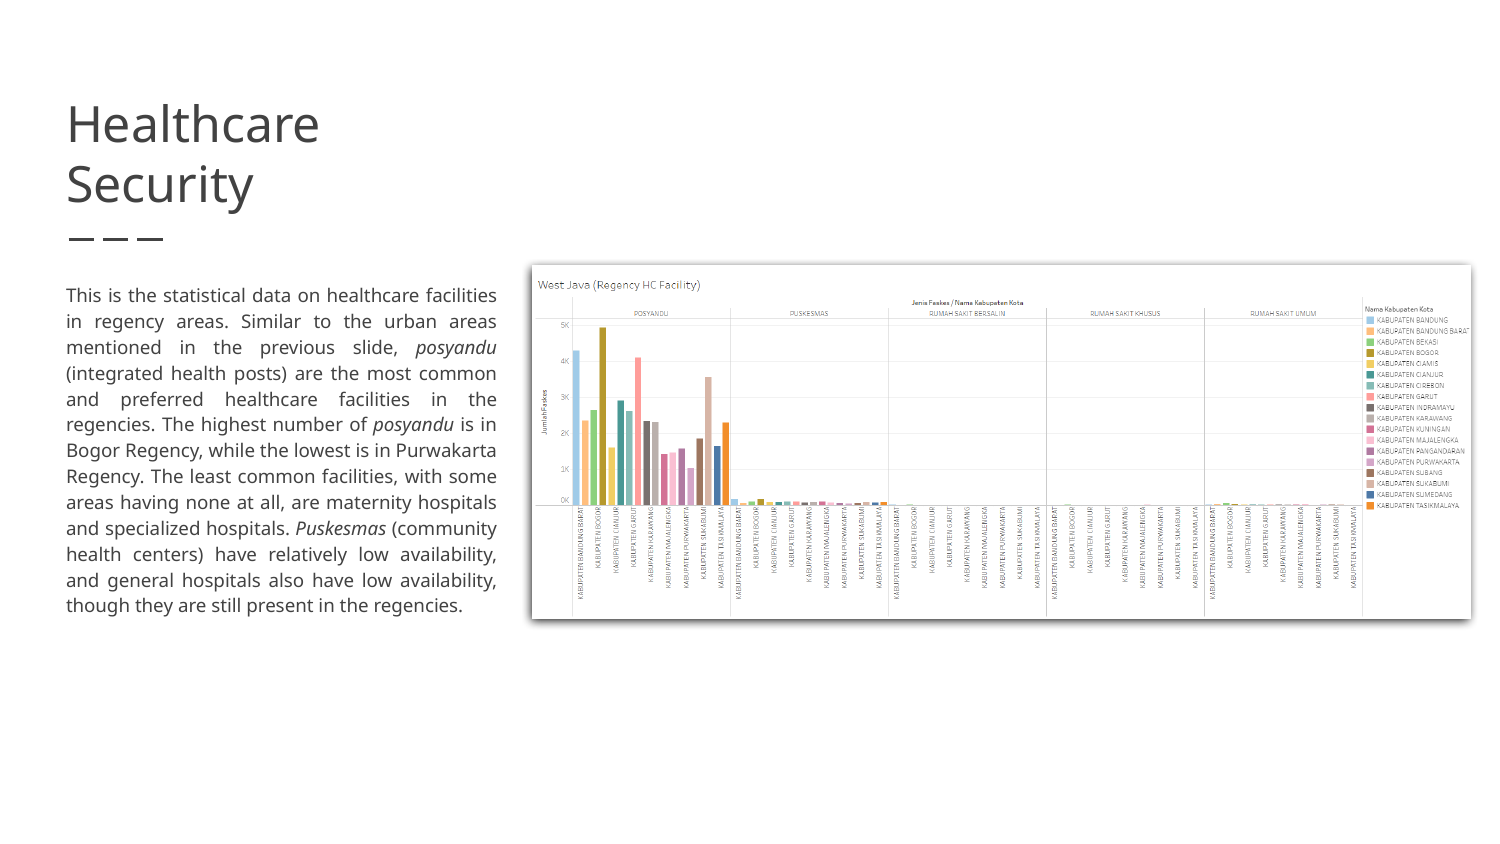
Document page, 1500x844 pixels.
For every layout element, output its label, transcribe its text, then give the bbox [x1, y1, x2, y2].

title Healthcare Security [51, 103, 512, 228]
picture [532, 265, 1471, 619]
list This is the statistical data on healthcare facilities in regency areas. Similar to the urban areas mentioned in the previous slide, posyandu (integrated health posts) are the most common and preferred healthcare facilities in the regencies. The highest number of posyandu is in Bogor Regency, while the lowest is in Purwakarta Regency. The least common facilities, with some areas having none at all, are maternity hospitals and specialized hospitals. Puskesmas (community health centers) have relatively low availability, and general hospitals also have low availability, though they are still present in the regencies. [51, 265, 512, 570]
